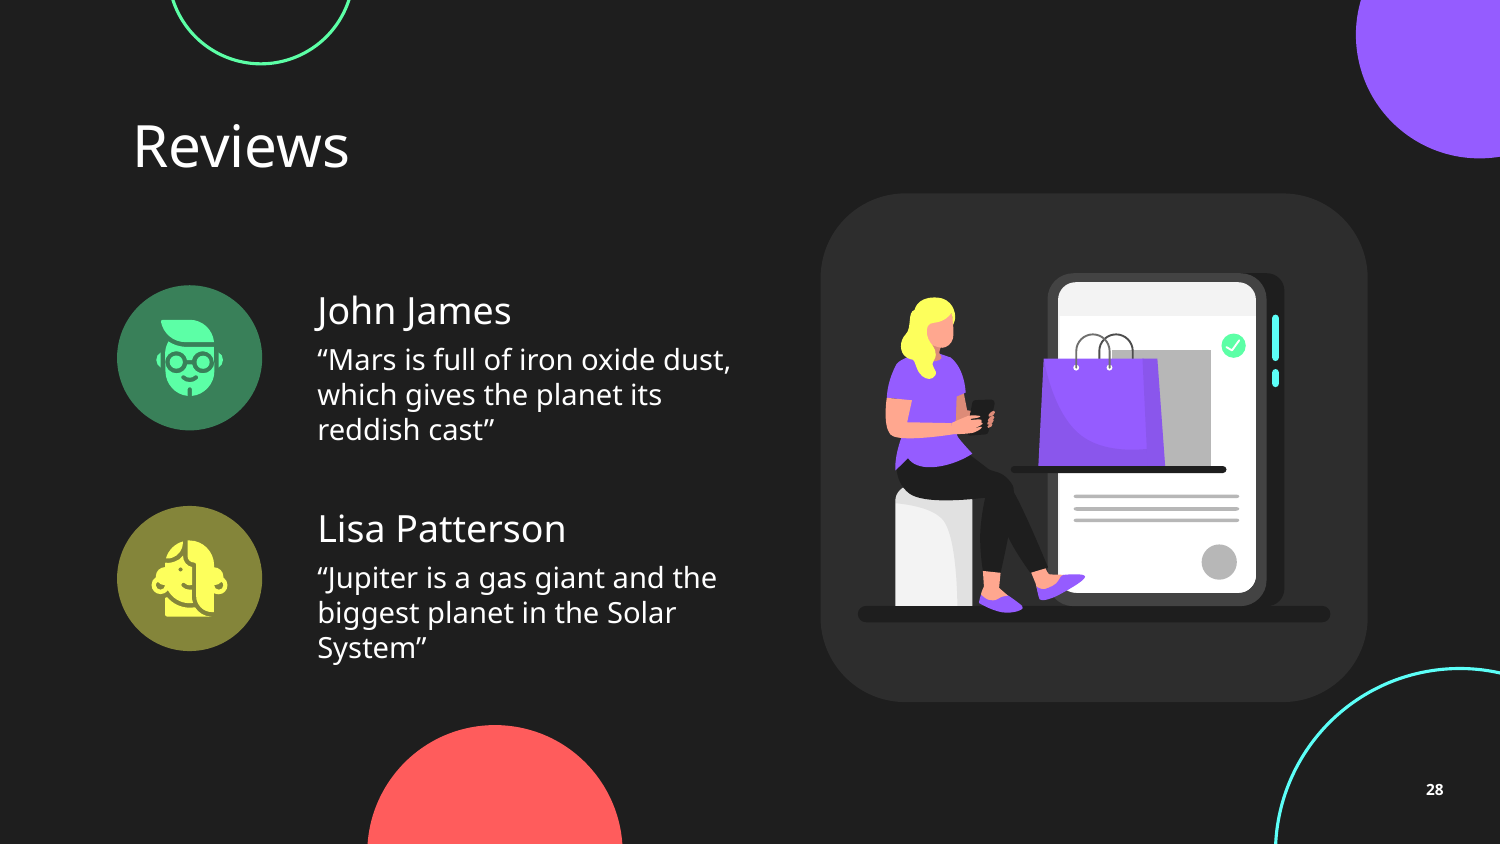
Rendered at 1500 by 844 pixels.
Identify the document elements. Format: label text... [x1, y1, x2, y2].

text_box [151, 540, 228, 617]
slide_number 28 [1389, 764, 1480, 816]
title John James [302, 272, 757, 347]
title Lisa Patterson [302, 490, 757, 565]
text_box [117, 505, 263, 652]
subtitle “Mars is full of iron oxide dust, which gives the planet its reddish cast” [302, 347, 757, 440]
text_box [857, 272, 1331, 623]
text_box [155, 319, 224, 397]
title Reviews [117, 106, 750, 183]
text_box [117, 285, 263, 431]
subtitle “Jupiter is a gas giant and the biggest planet in the Solar System” [302, 565, 757, 658]
text_box [820, 193, 1368, 703]
